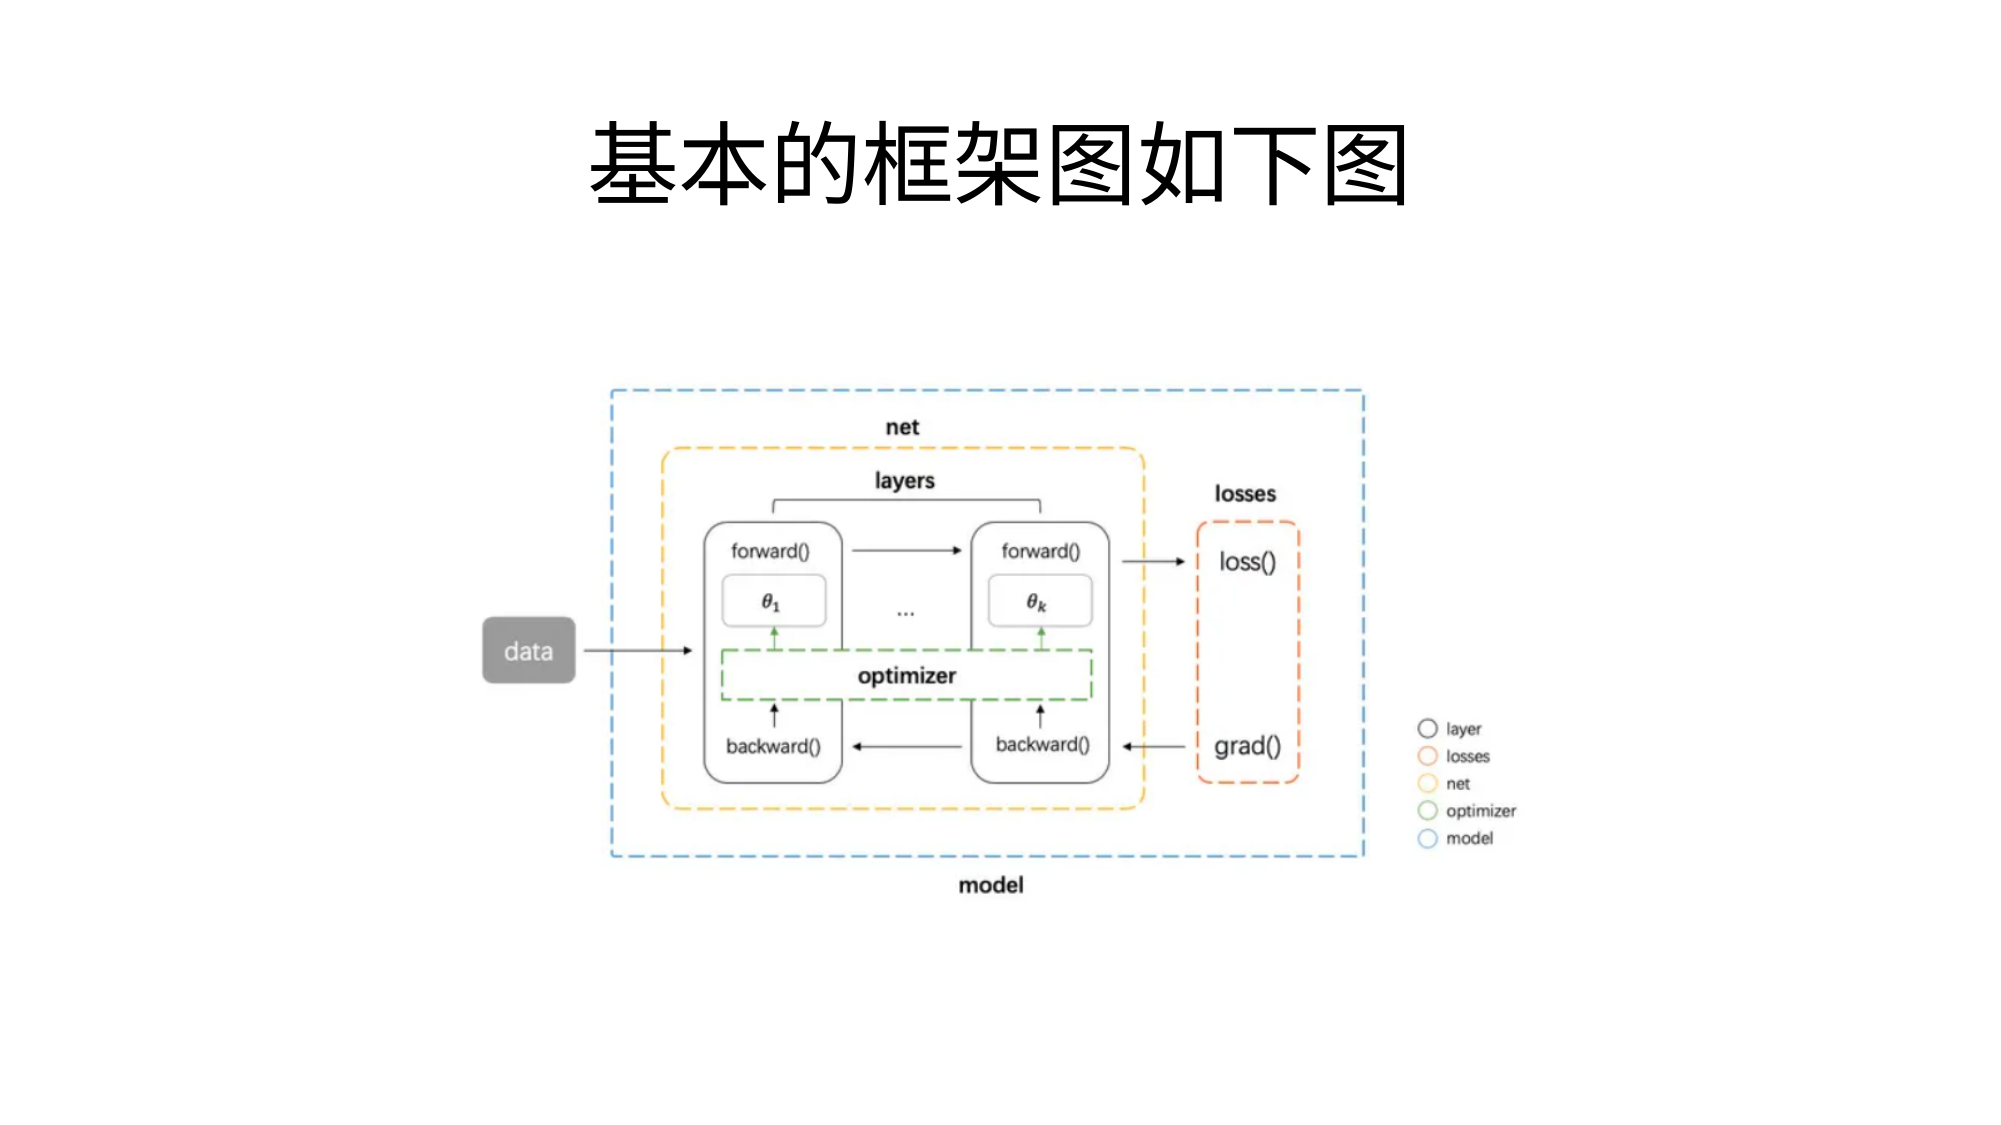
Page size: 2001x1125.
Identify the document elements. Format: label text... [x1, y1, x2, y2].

picture [436, 338, 1564, 934]
title 基本的框架图如下图 [137, 59, 1863, 278]
